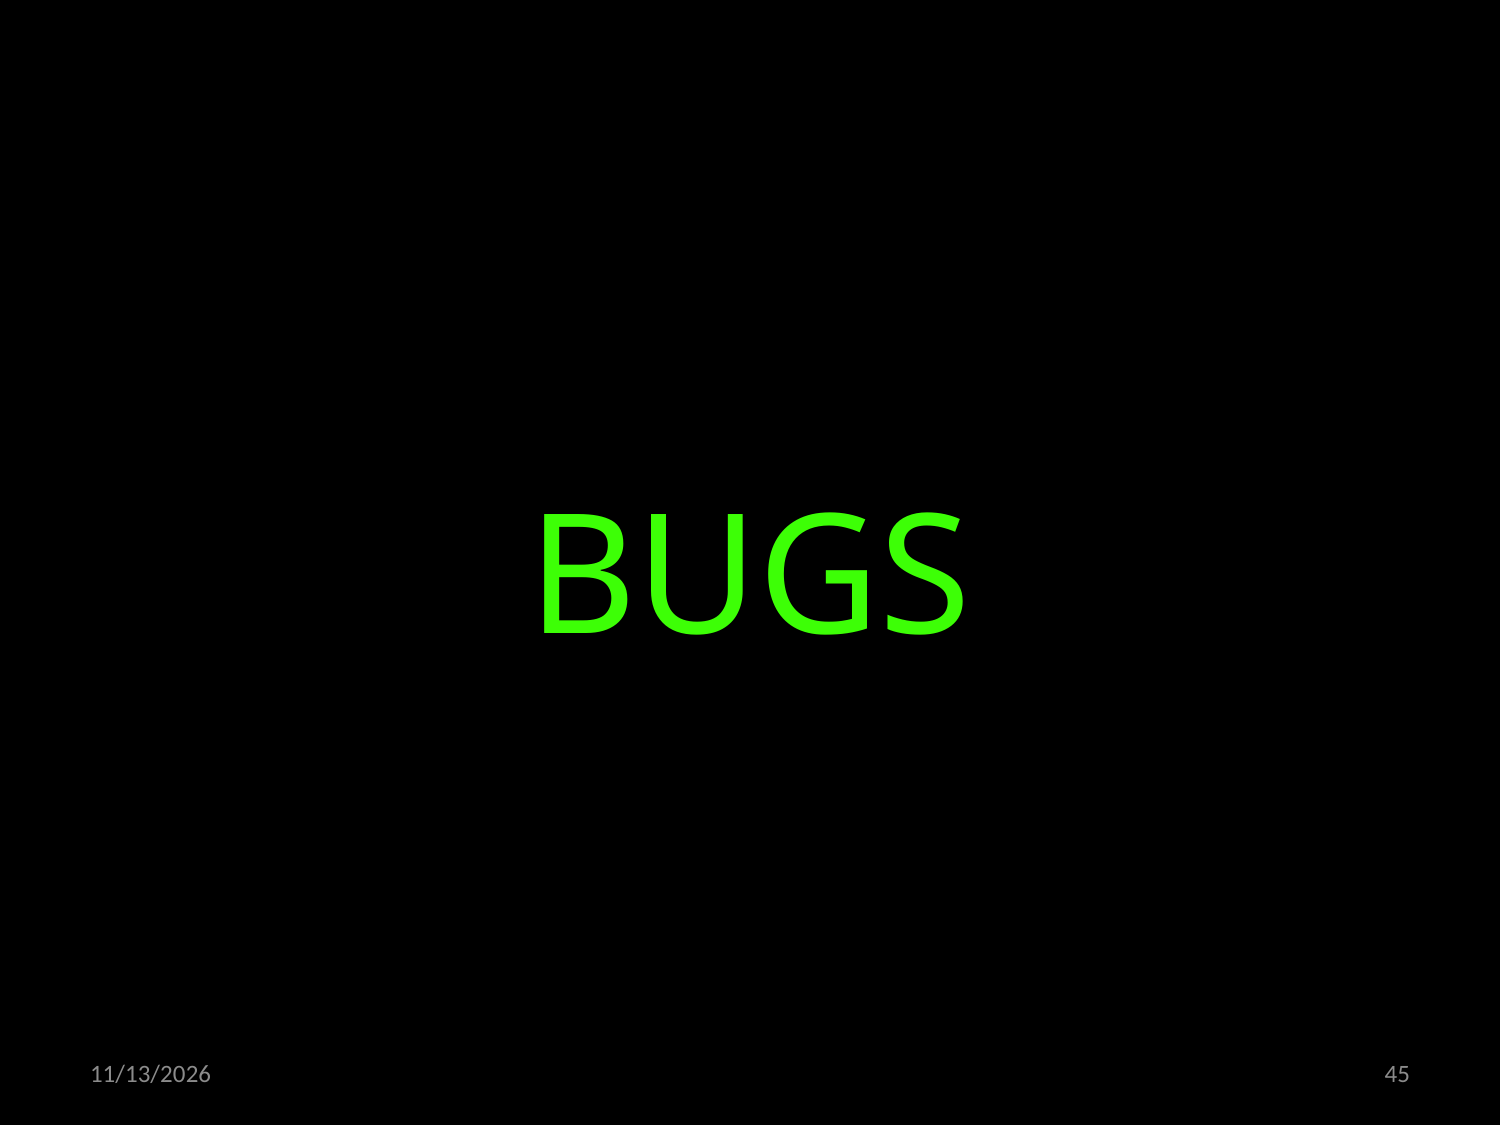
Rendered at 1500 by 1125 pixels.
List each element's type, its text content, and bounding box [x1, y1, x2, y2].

text_box BUGS [0, 459, 1500, 561]
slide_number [75, 1042, 425, 1103]
slide_number 45 [1074, 1042, 1425, 1103]
